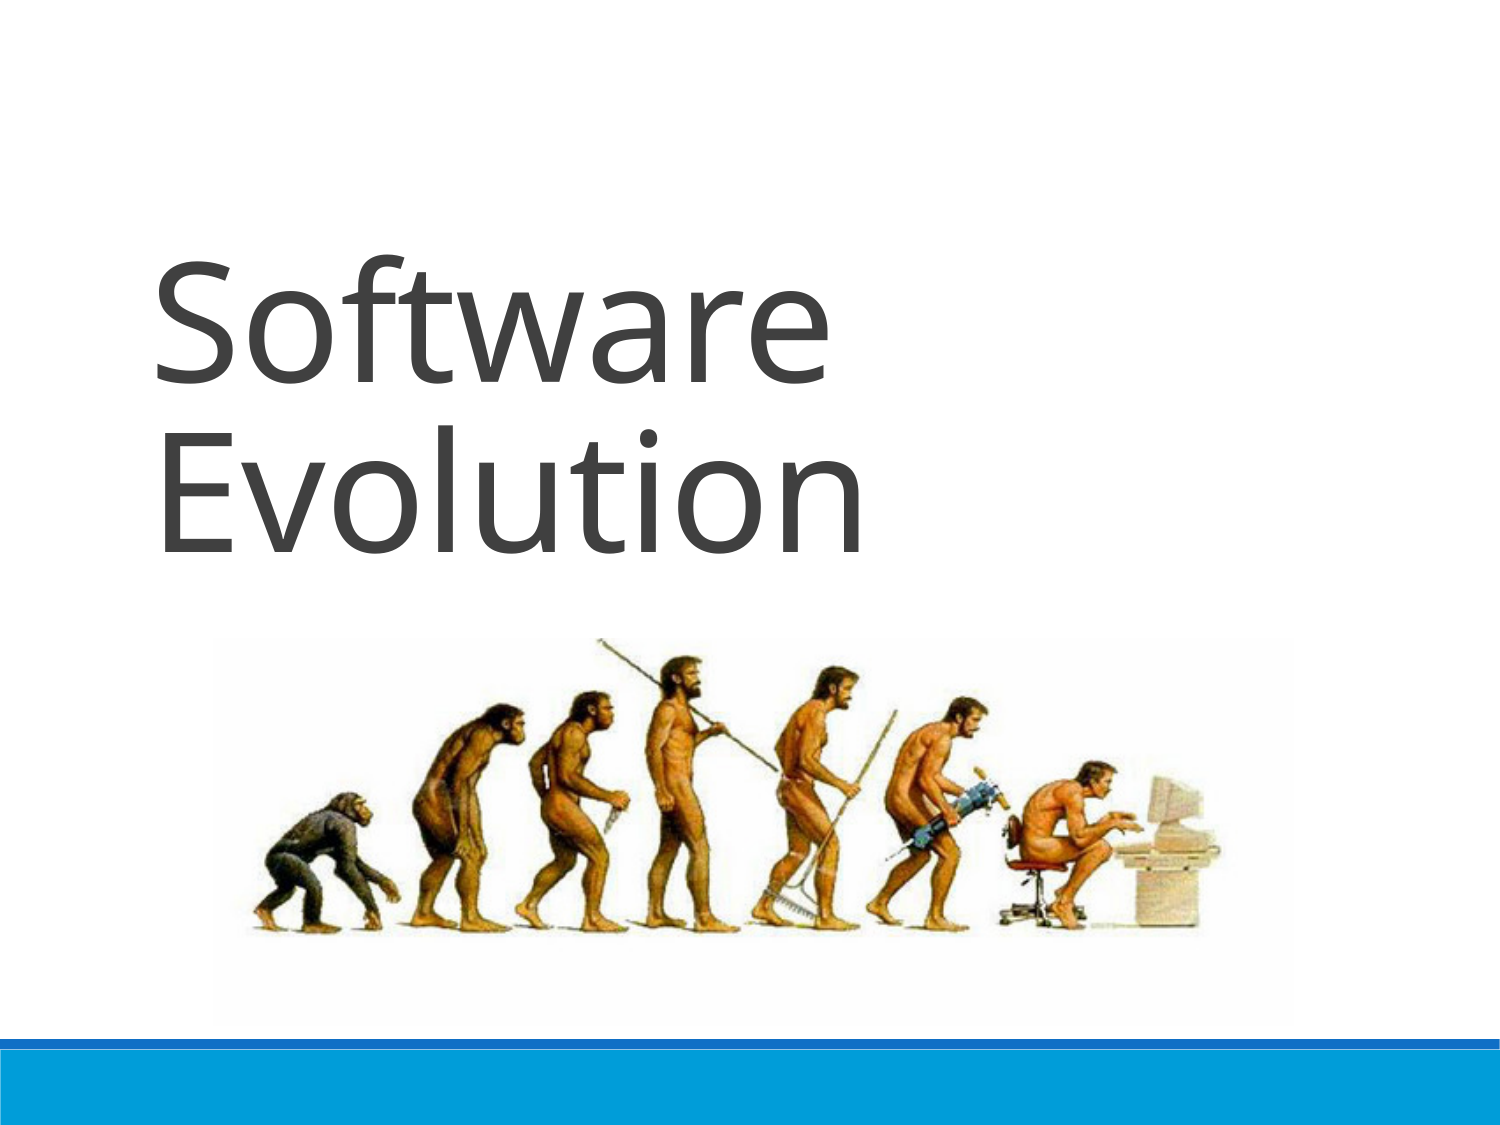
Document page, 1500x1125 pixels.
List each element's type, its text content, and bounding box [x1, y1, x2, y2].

picture [213, 638, 1295, 1027]
text_box Software Evolution [135, 124, 1373, 710]
